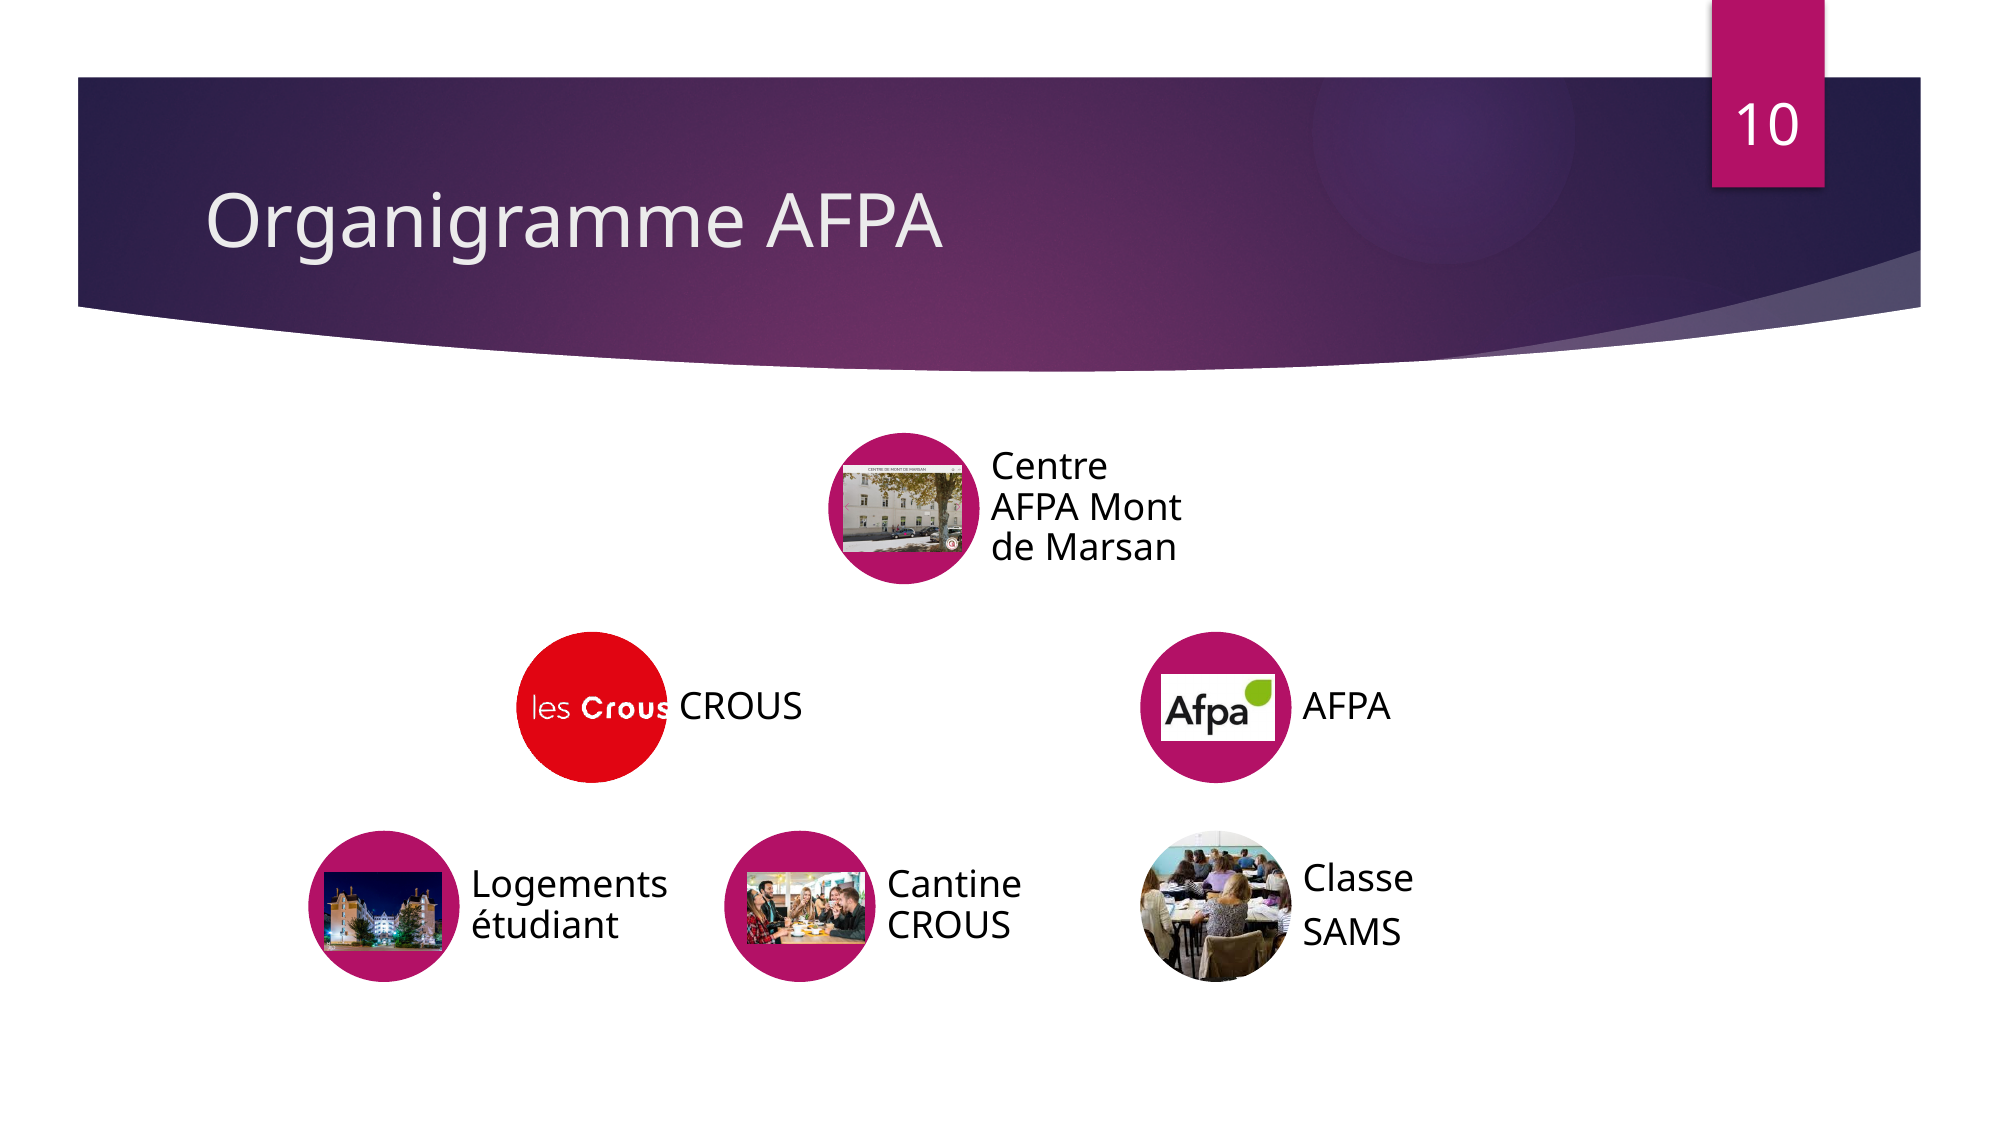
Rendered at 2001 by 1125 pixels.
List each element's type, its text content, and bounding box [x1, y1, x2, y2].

picture [323, 872, 442, 952]
picture [843, 465, 962, 552]
slide_number 10 [1698, 48, 1836, 175]
title Organigramme AFPA [189, 159, 1627, 276]
picture [1161, 673, 1275, 741]
picture [79, 78, 1920, 371]
picture [746, 872, 865, 944]
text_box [189, 426, 1638, 988]
